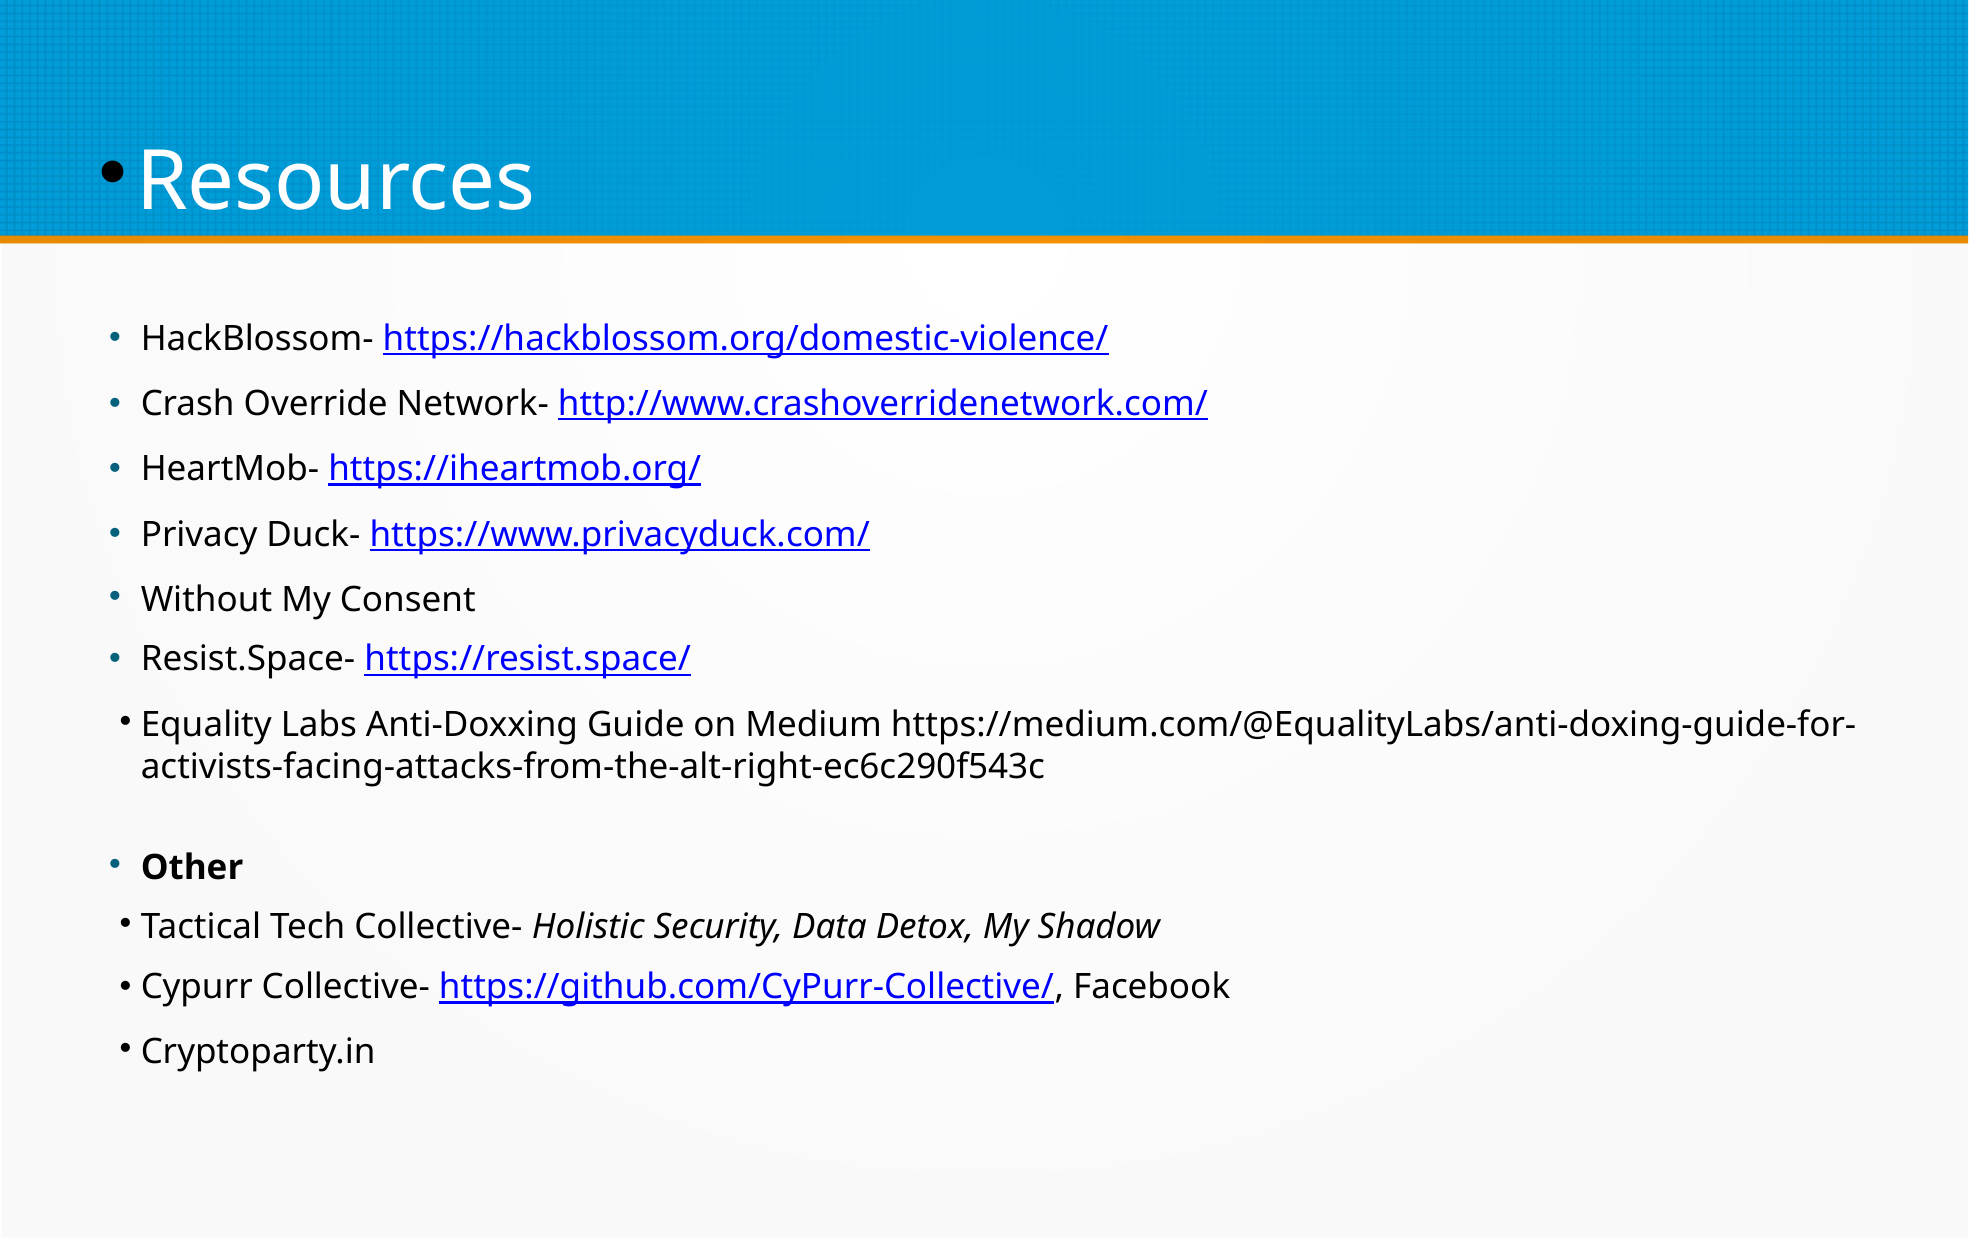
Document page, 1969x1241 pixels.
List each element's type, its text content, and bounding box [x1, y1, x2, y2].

picture [0, 236, 1969, 1241]
text_box HackBlossom- https://hackblossom.org/domestic-violence/ Crash Override Network- http://www.crashoverridenetwork.com/ HeartMob- https://iheartmob.org/ Privacy Duck- https://www.privacyduck.com/ Without My Consent Resist.Space- https://resist.space/ Equality Labs Anti-Doxxing Guide on Medium https://medium.com/@EqualityLabs/anti-doxing-guide-for-activists-facing-attacks-from-the-alt-right-ec6c290f543c Other Tactical Tech Collective- Holistic Security, Data Detox, My Shadow Cypurr Collective- https://github.com/CyPurr-Collective/, Facebook Cryptoparty.in [98, 315, 1860, 1080]
text_box Resources [98, 19, 1870, 227]
